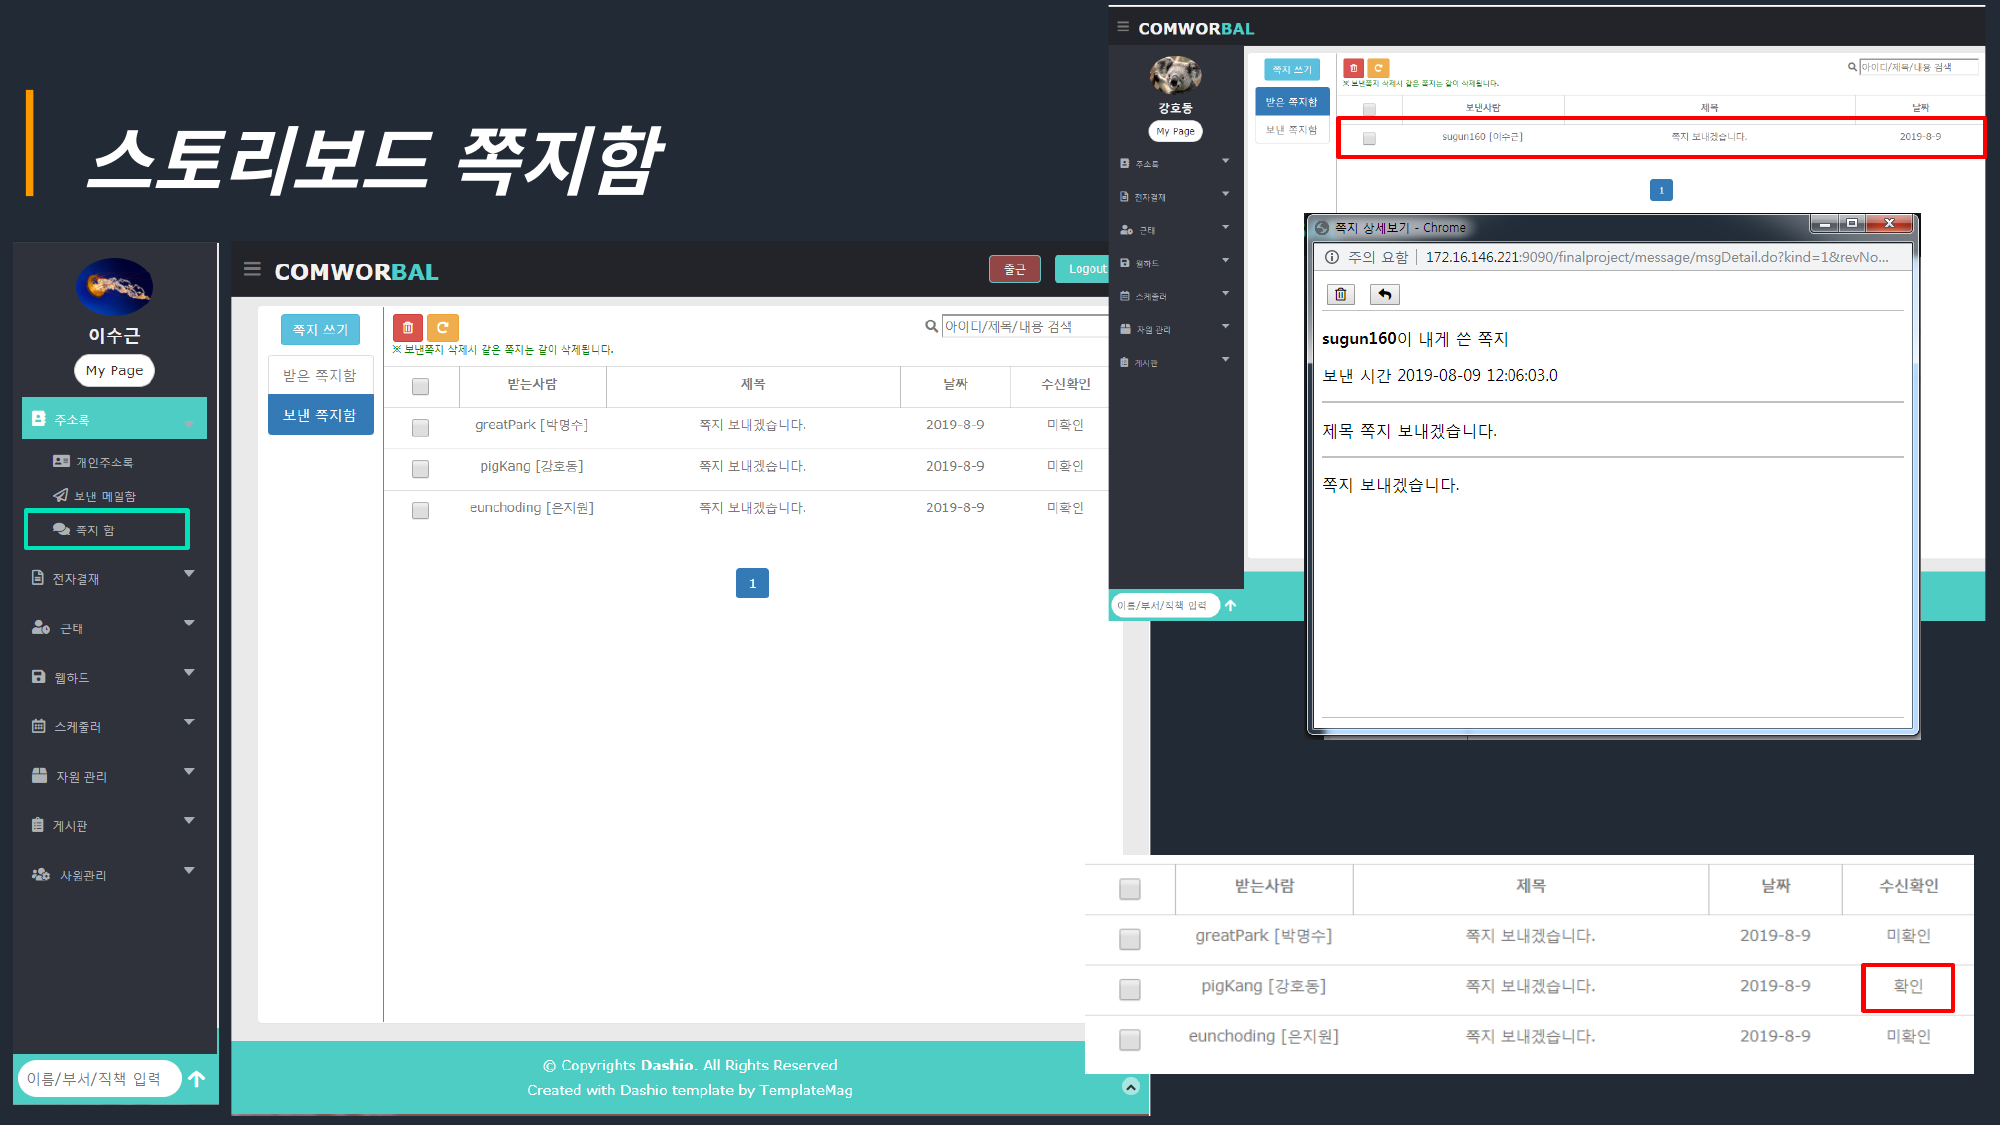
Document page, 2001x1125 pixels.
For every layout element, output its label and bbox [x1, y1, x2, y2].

picture [12, 241, 219, 1105]
picture [230, 5, 1986, 1116]
text_box [25, 62, 1085, 213]
